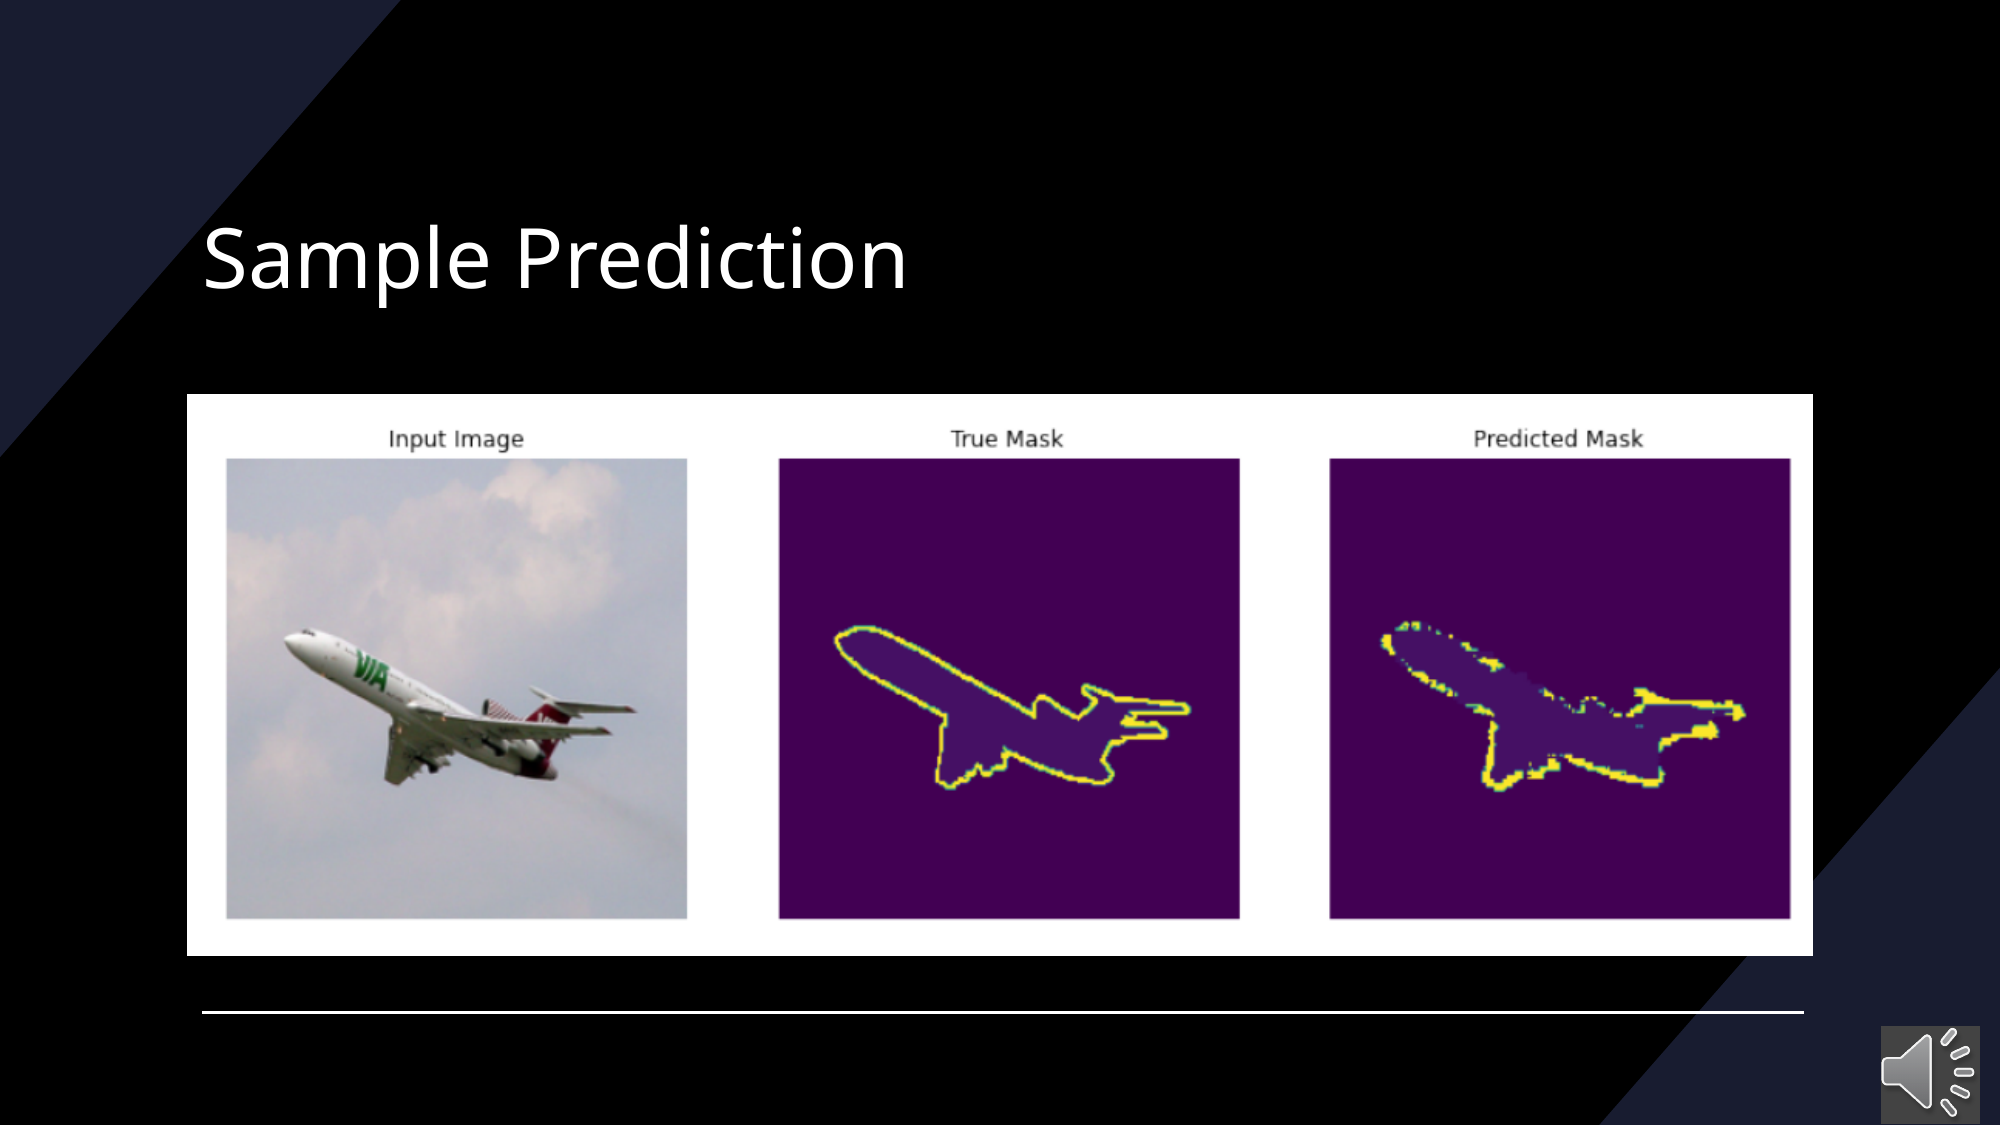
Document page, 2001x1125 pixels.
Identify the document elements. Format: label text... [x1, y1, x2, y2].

picture [1880, 1024, 1981, 1125]
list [187, 394, 1813, 956]
title Sample Prediction [187, 143, 1813, 367]
